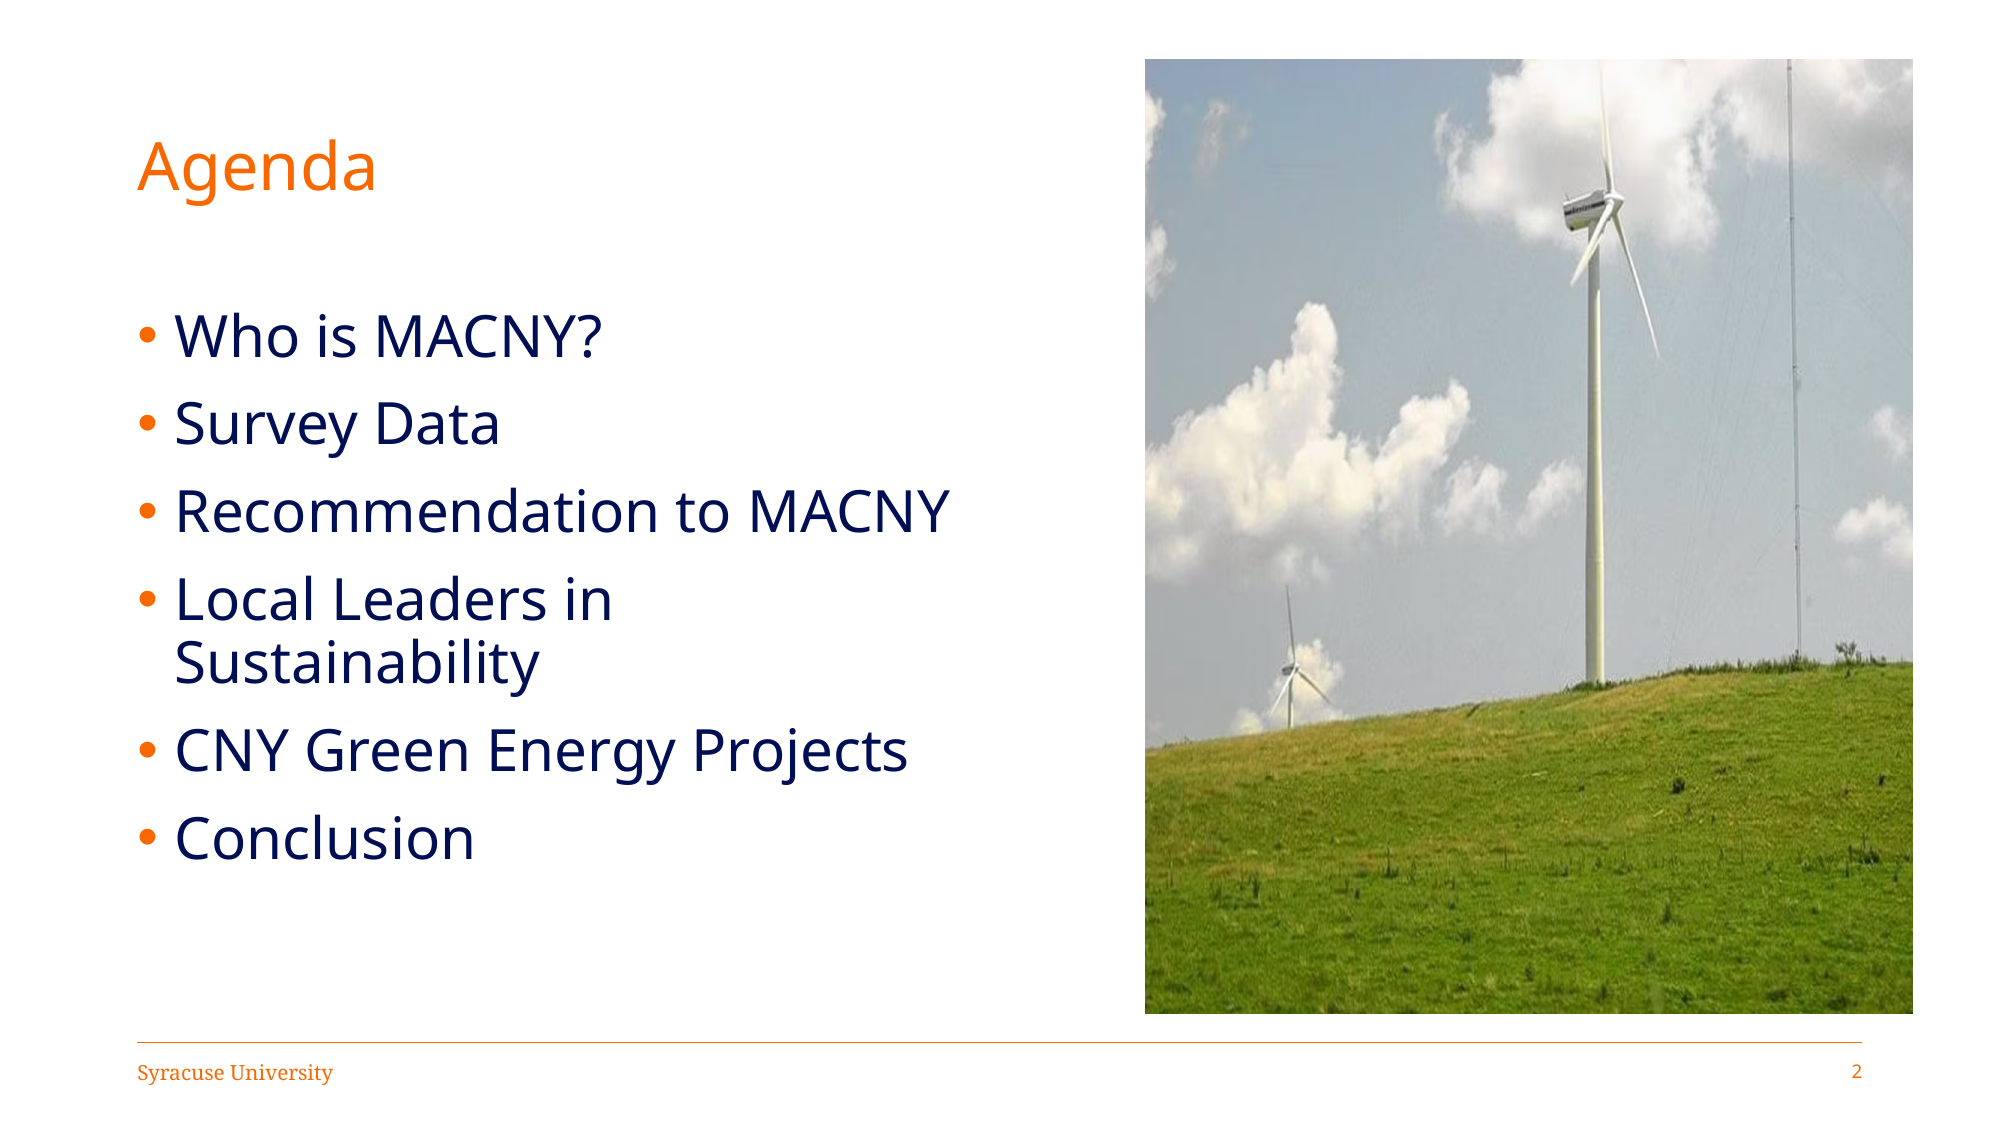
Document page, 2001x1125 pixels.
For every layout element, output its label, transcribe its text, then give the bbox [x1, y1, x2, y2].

list Who is MACNY? Survey Data Recommendation to MACNY Local Leaders in Sustainability CNY Green Energy Projects Conclusion [137, 299, 988, 1014]
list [1145, 59, 1913, 1014]
title Agenda [137, 59, 988, 278]
